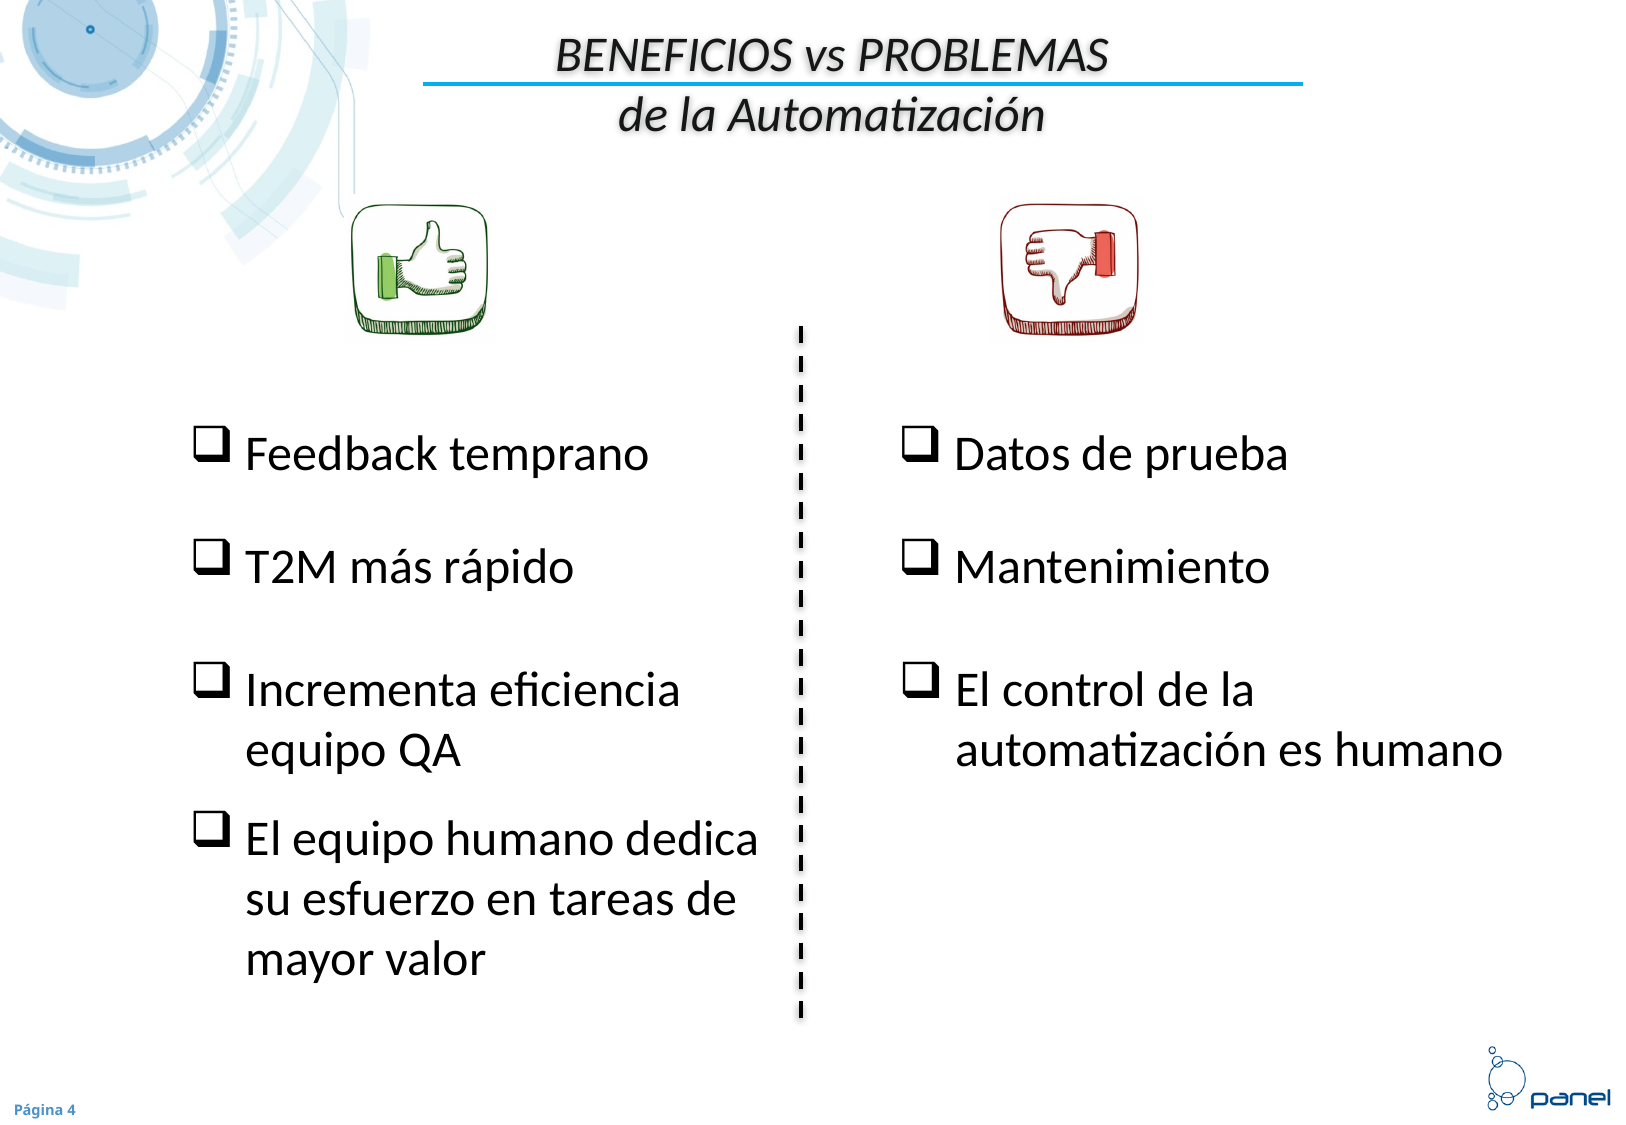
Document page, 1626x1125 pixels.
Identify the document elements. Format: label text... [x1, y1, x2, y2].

text_box Mantenimiento [883, 526, 1522, 602]
text_box El equipo humano dedica su esfuerzo en tareas de mayor valor [806, 798, 813, 993]
text_box T2M más rápido [806, 526, 813, 602]
picture [0, 0, 1147, 344]
text_box El control de la automatización es humano [884, 649, 1522, 785]
picture [1476, 1039, 1618, 1118]
slide_number Página 4 [0, 1093, 338, 1125]
text_box Incrementa eficiencia equipo QA [806, 649, 813, 785]
text_box El equipo humano dedica su esfuerzo en tareas de mayor valor [174, 798, 795, 993]
text_box BENEFICIOS vs PROBLEMAS de la Automatización [533, 13, 1132, 82]
text_box Feedback temprano [174, 413, 795, 488]
text_box Feedback temprano [806, 413, 813, 488]
text_box T2M más rápido [174, 526, 795, 602]
text_box Datos de prueba [883, 413, 1522, 488]
text_box BENEFICIOS vs PROBLEMAS de la Automatización [533, 92, 1132, 149]
text_box Incrementa eficiencia equipo QA [174, 649, 795, 785]
